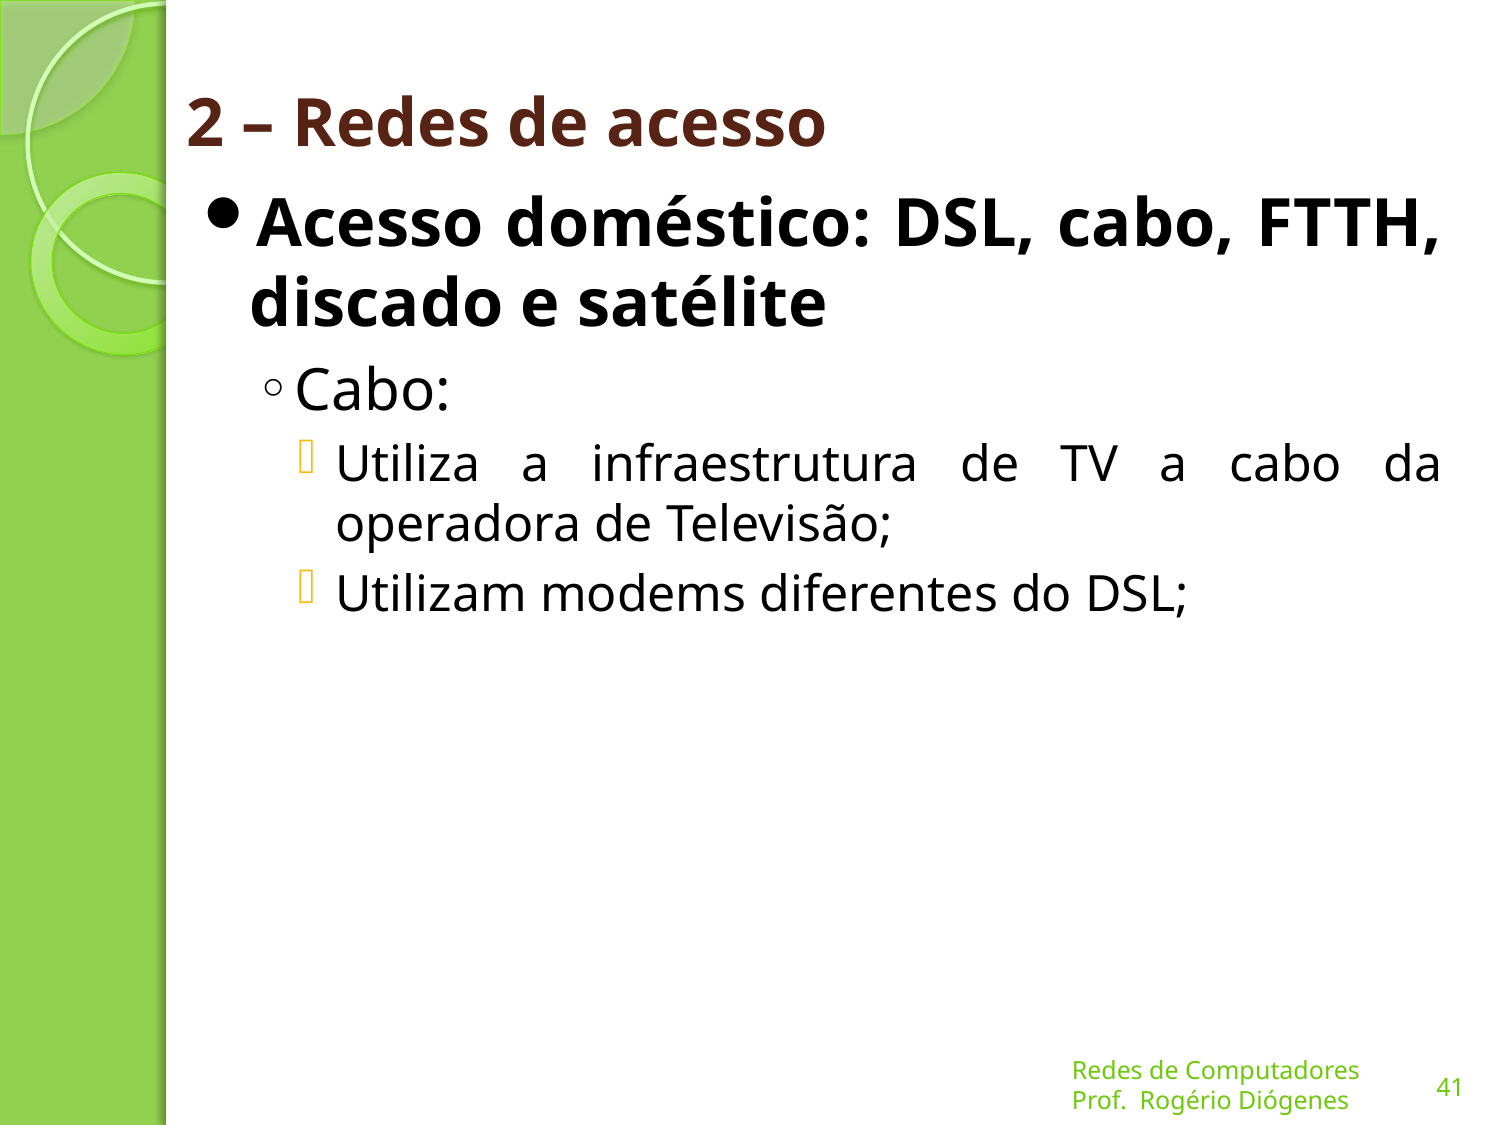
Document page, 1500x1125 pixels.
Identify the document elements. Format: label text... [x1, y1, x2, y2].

slide_number 41 [1413, 1034, 1488, 1113]
footer Redes de Computadores Prof. Rogério Diógenes [1057, 1043, 1471, 1122]
text_box Acesso doméstico: DSL, cabo, FTTH, discado e satélite Cabo: Utiliza a infraestrutura de TV a cabo da operadora de Televisão; Utilizam modems diferentes do DSL; [175, 214, 1458, 1035]
title 2 – Redes de acesso [171, 26, 1476, 214]
